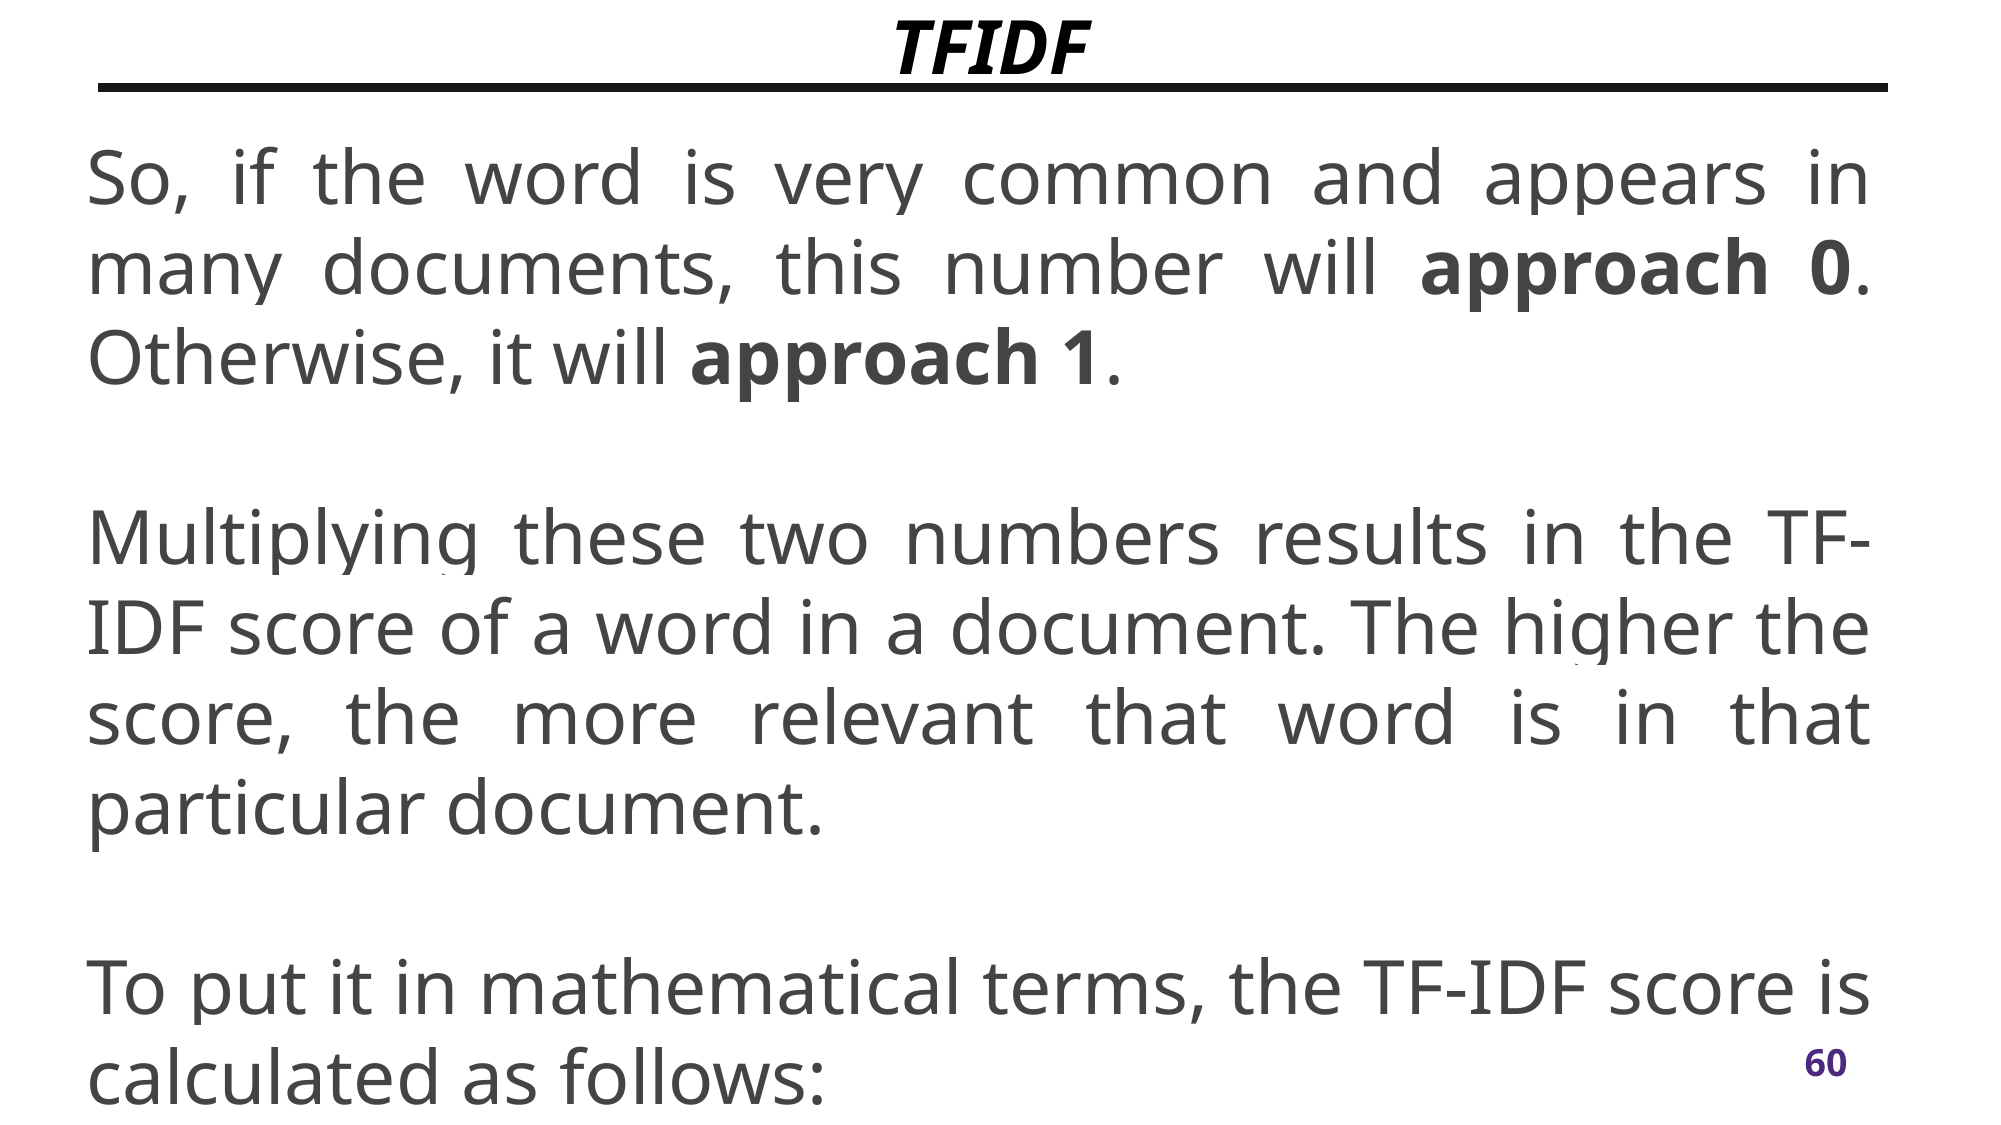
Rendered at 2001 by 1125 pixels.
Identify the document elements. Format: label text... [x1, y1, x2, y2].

text_box So, if the word is very common and appears in many documents, this number will approach 0. Otherwise, it will approach 1. Multiplying these two numbers results in the TF-IDF score of a word in a document. The higher the score, the more relevant that word is in that particular document. To put it in mathematical terms, the TF-IDF score is calculated as follows: [71, 122, 1888, 1125]
title TFIDF [137, 1, 1863, 83]
title TFIDF [137, 92, 1863, 100]
